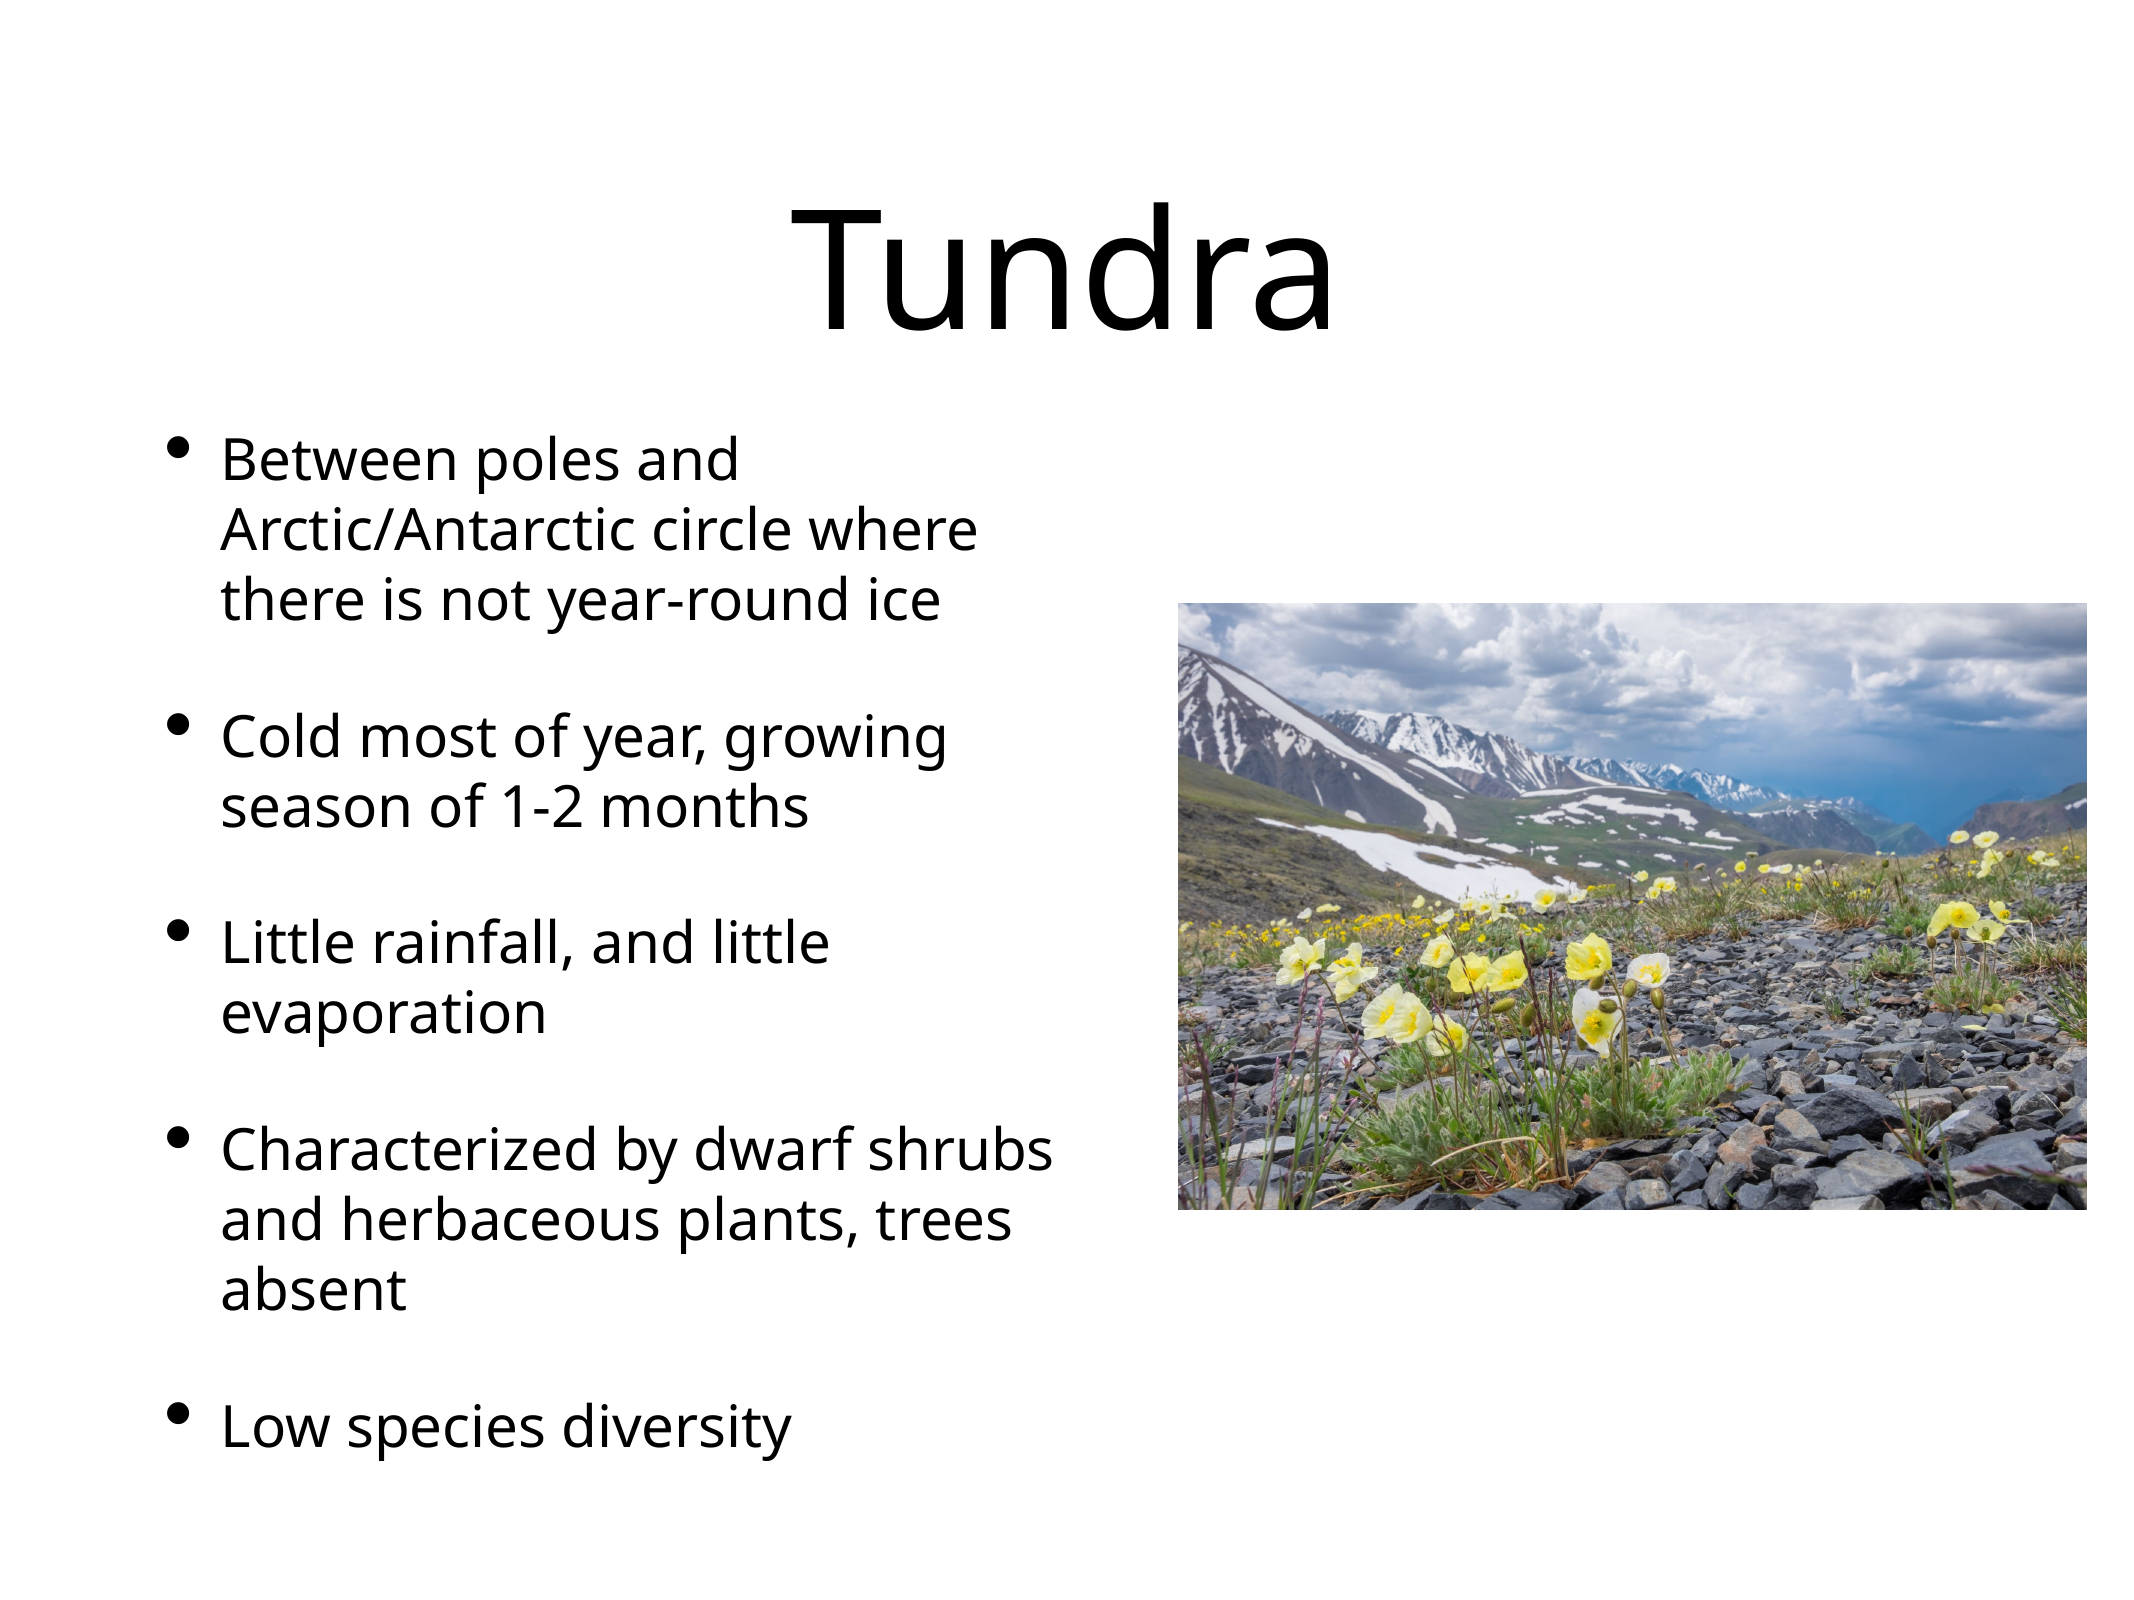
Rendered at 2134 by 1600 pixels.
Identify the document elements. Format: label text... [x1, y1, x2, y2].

list Between poles and Arctic/Antarctic circle where there is not year-round ice Cold most of year, growing season of 1-2 months Little rainfall, and little evaporation Characterized by dwarf shrubs and herbaceous plants, trees absent Low species diversity [155, 424, 1135, 1457]
title Tundra [155, 85, 1978, 441]
picture [1177, 603, 2087, 1210]
